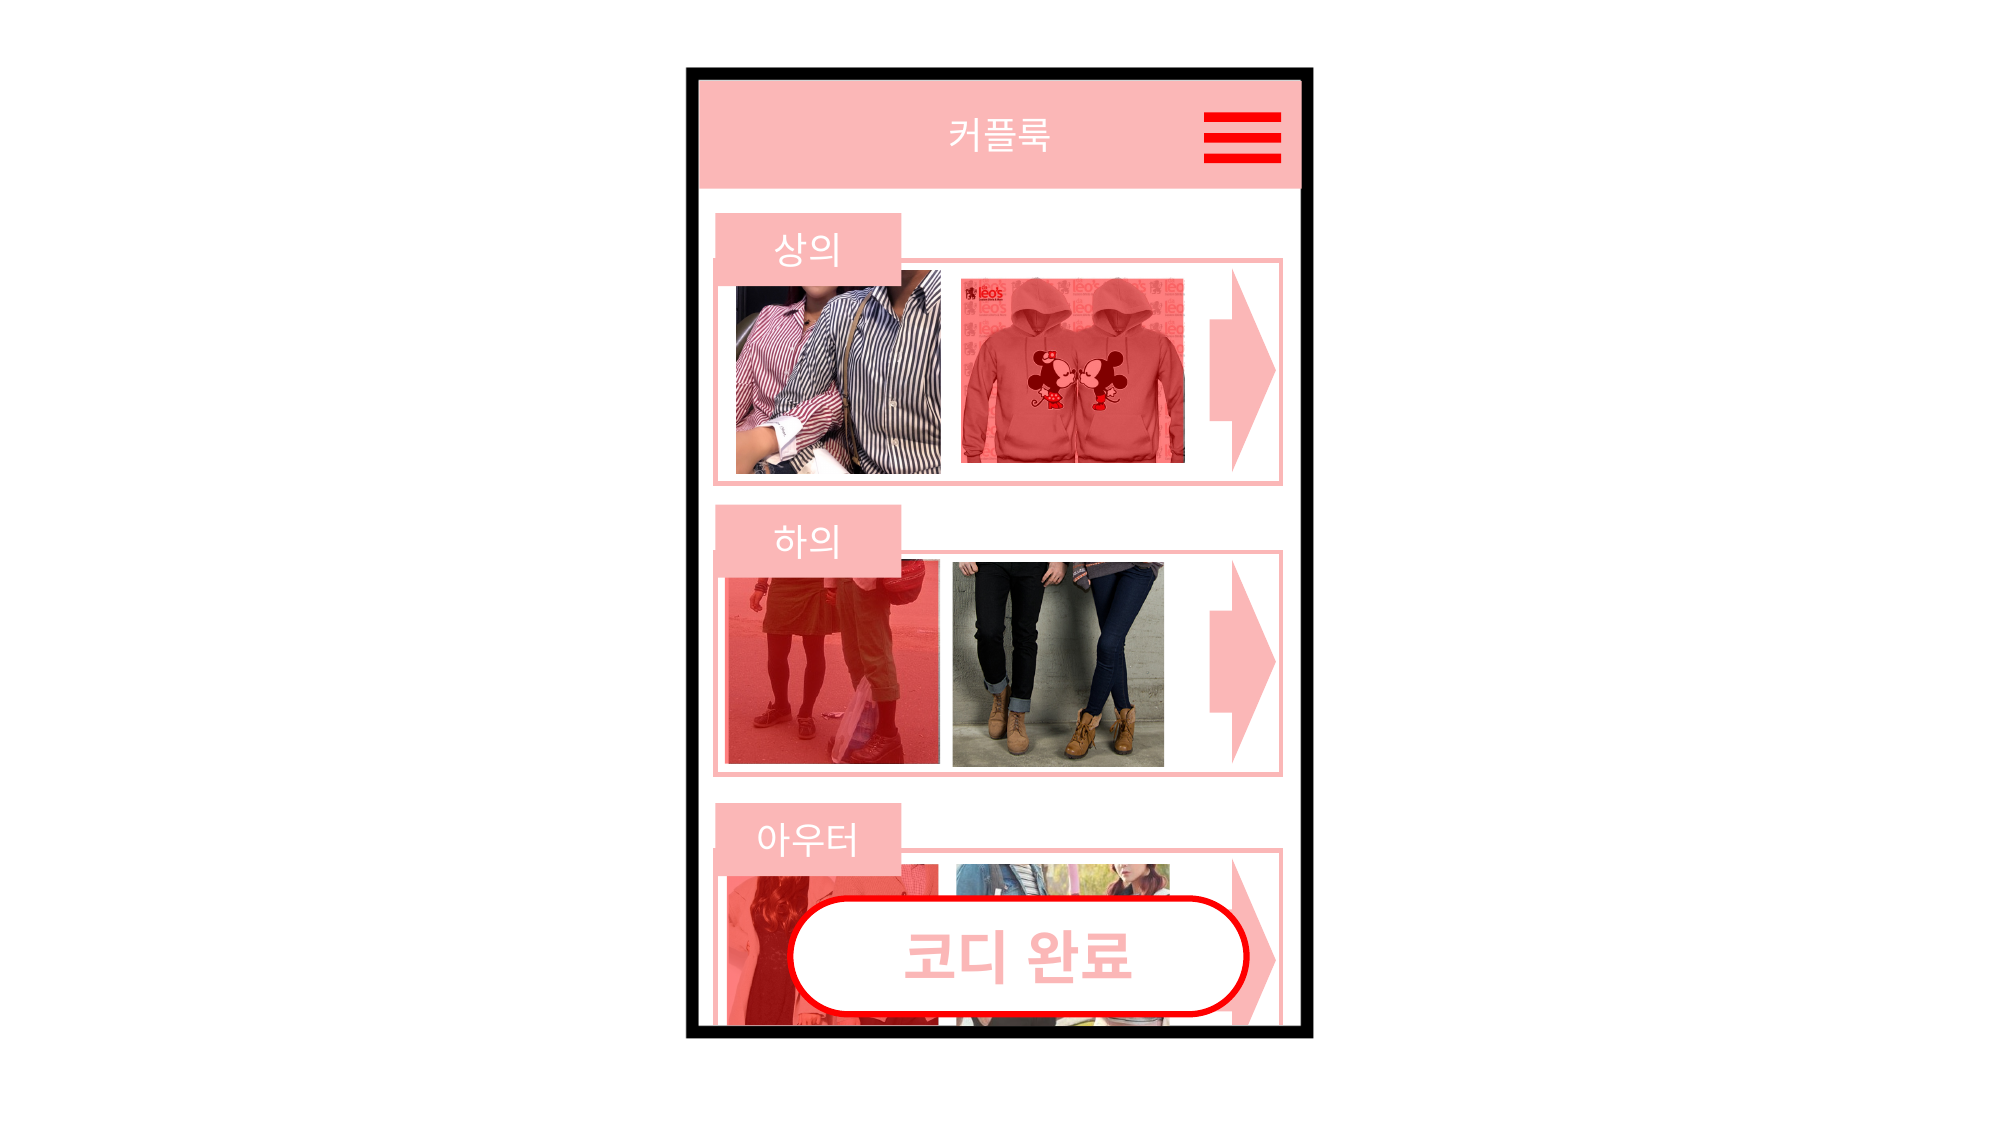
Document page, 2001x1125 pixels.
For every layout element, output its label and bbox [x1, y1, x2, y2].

text_box [1204, 112, 1282, 164]
picture [641, 49, 1359, 1076]
